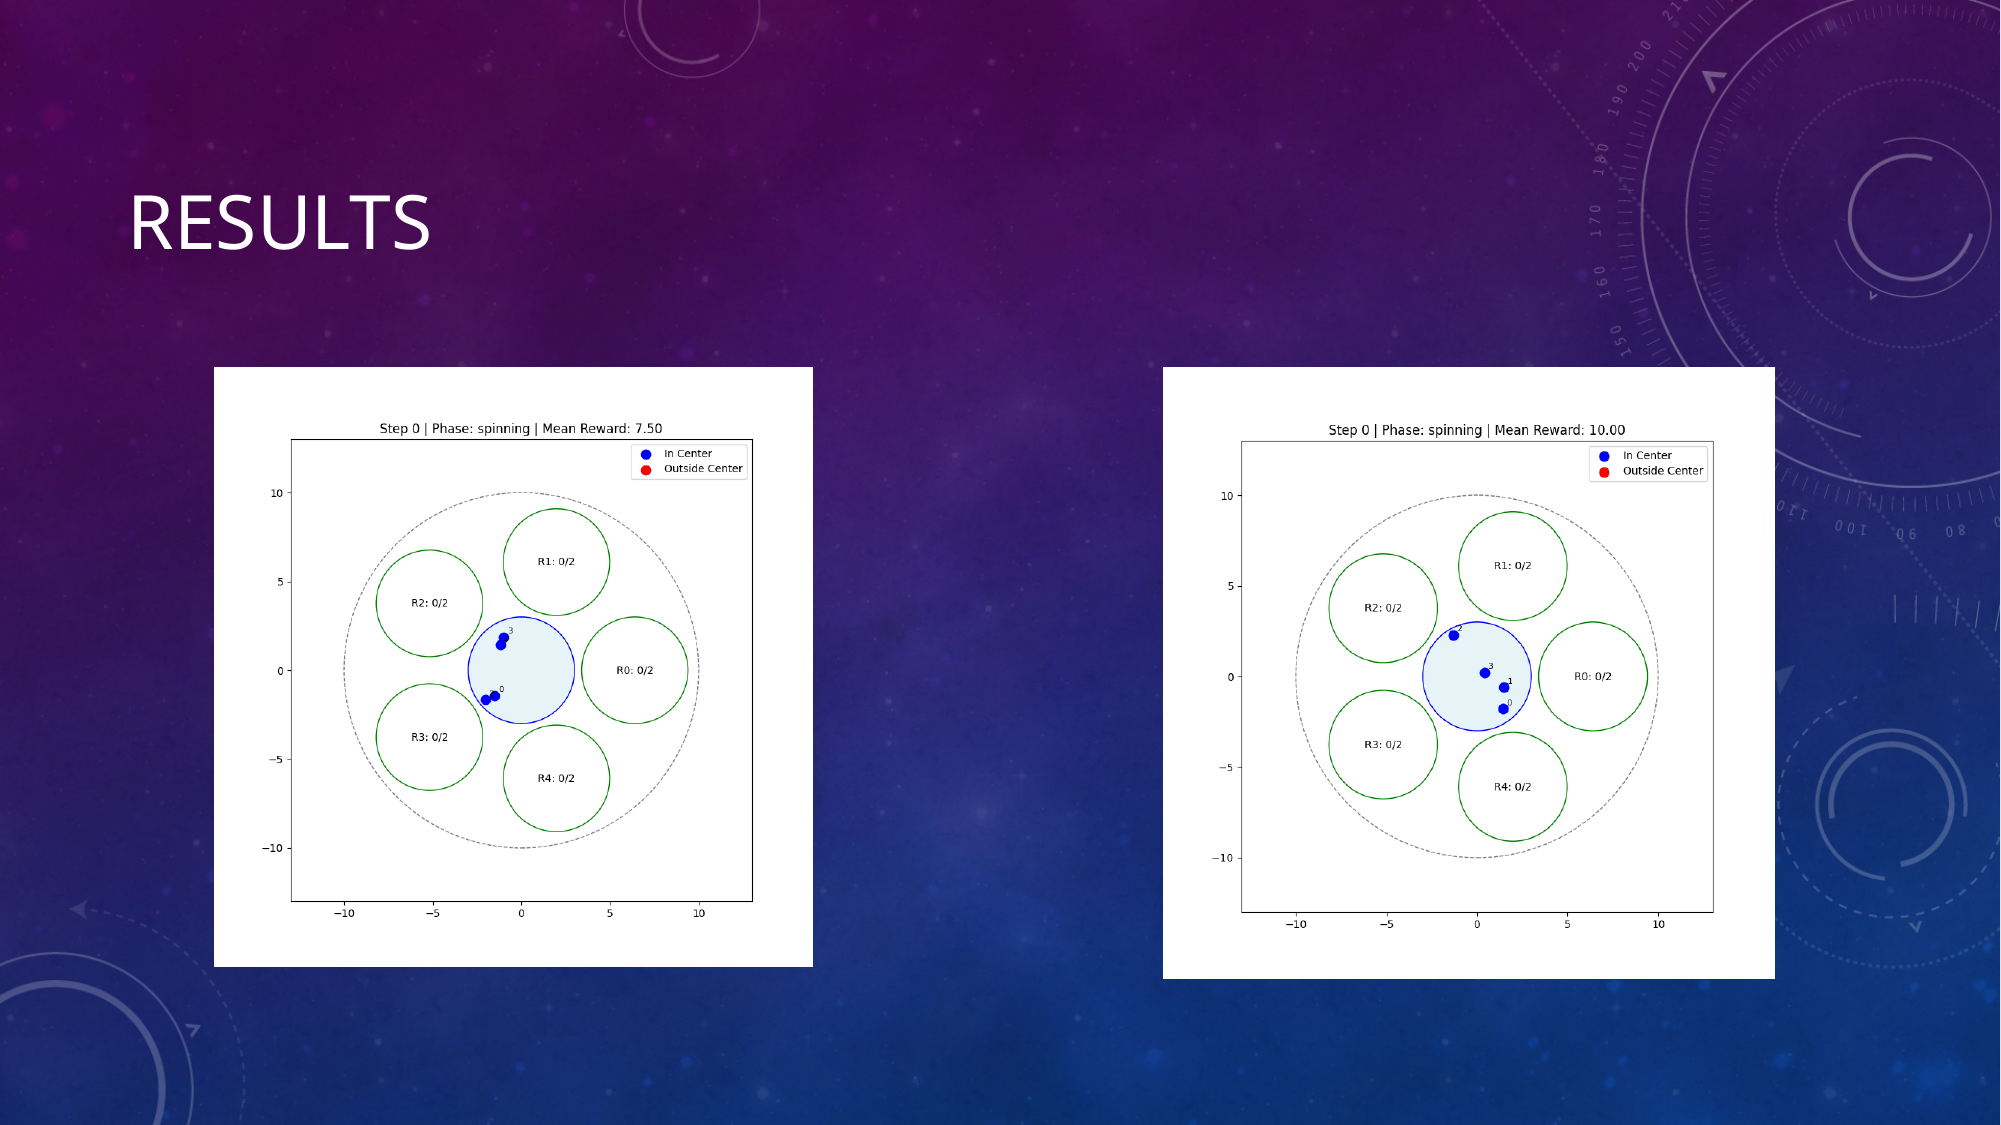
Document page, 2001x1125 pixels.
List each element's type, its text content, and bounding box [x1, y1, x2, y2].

title results [112, 99, 1775, 339]
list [1163, 367, 1775, 979]
picture [0, 0, 2001, 1125]
